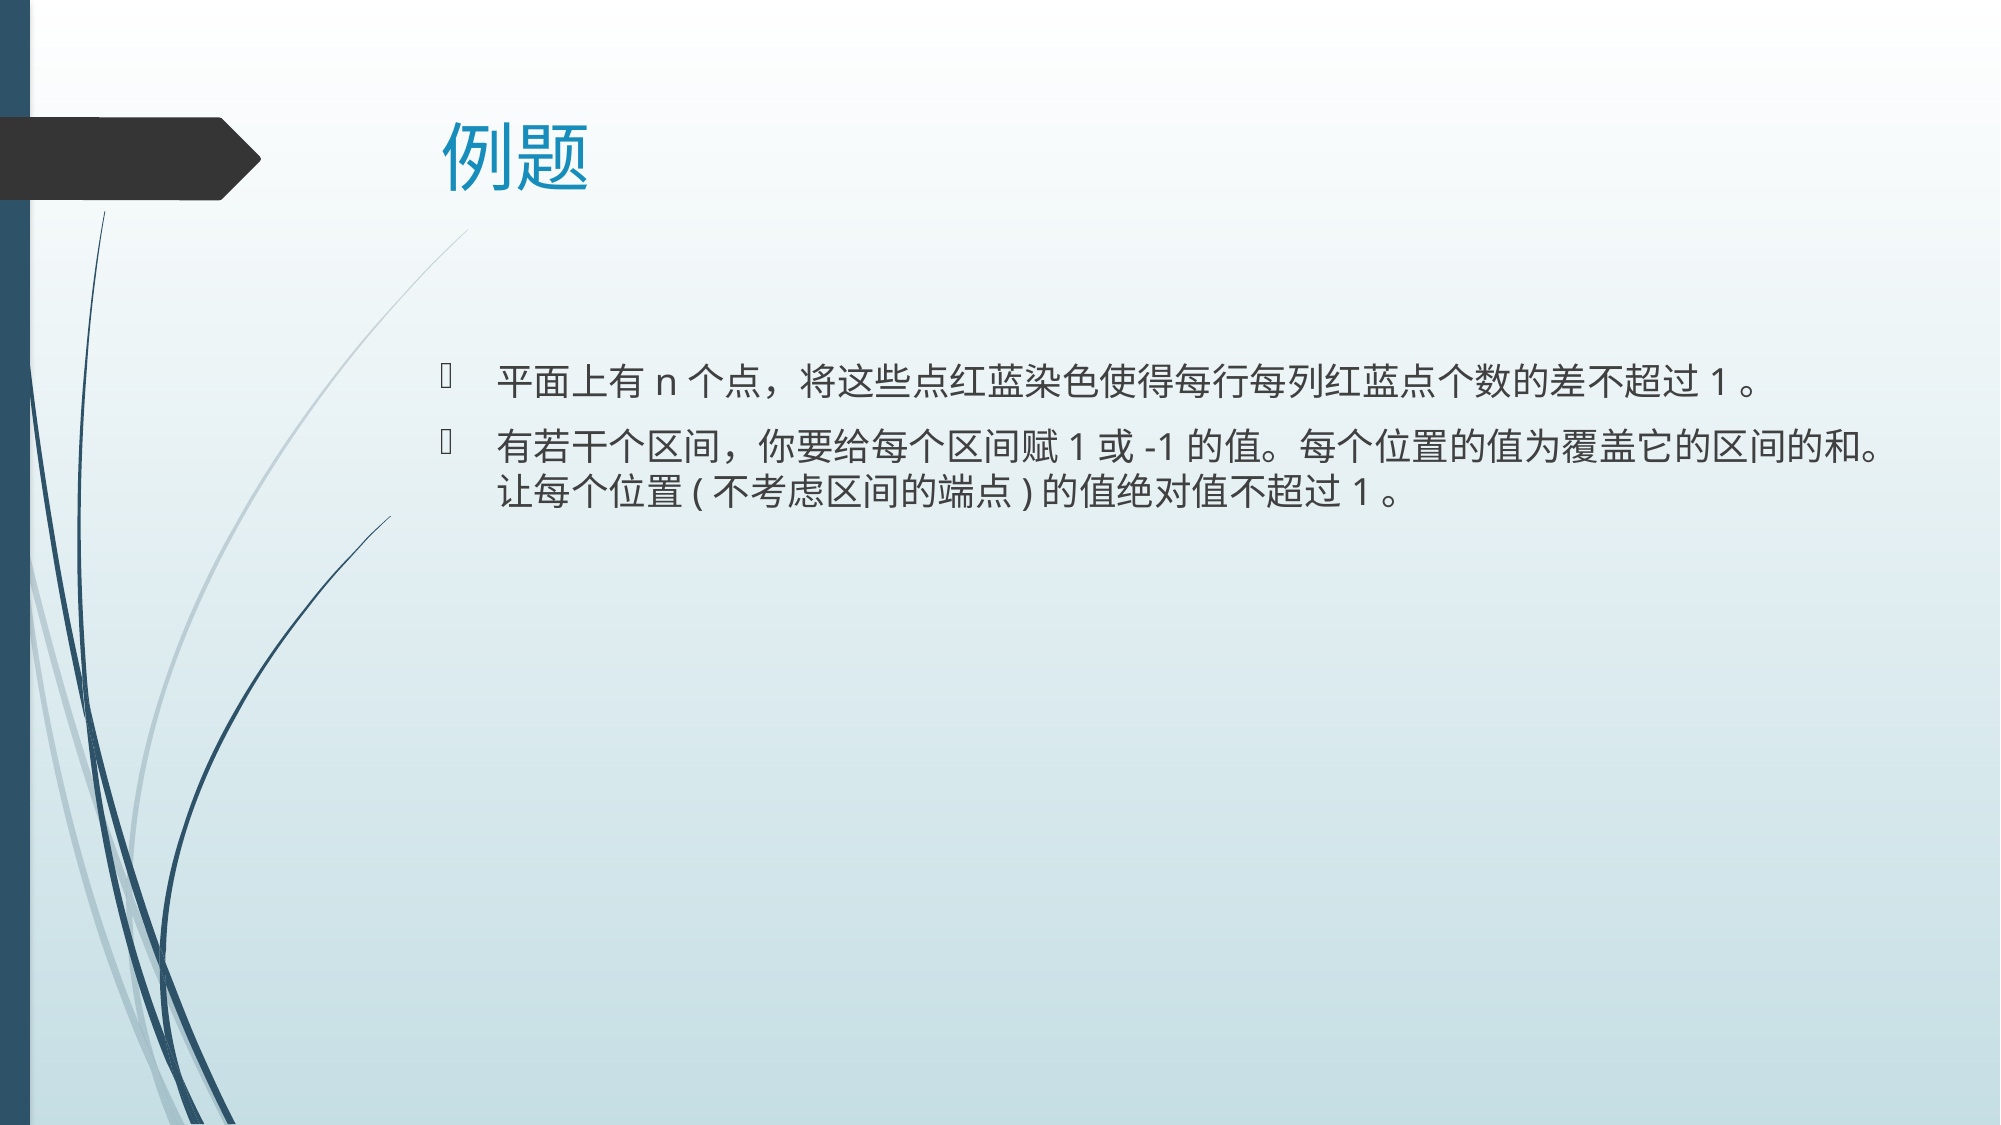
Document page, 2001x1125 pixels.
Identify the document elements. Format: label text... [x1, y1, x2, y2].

list 平面上有n个点，将这些点红蓝染色使得每行每列红蓝点个数的差不超过1。 有若干个区间，你要给每个区间赋1或-1的值。每个位置的值为覆盖它的区间的和。让每个位置(不考虑区间的端点)的值绝对值不超过1。 [424, 350, 1888, 970]
title 例题 [425, 102, 1888, 313]
